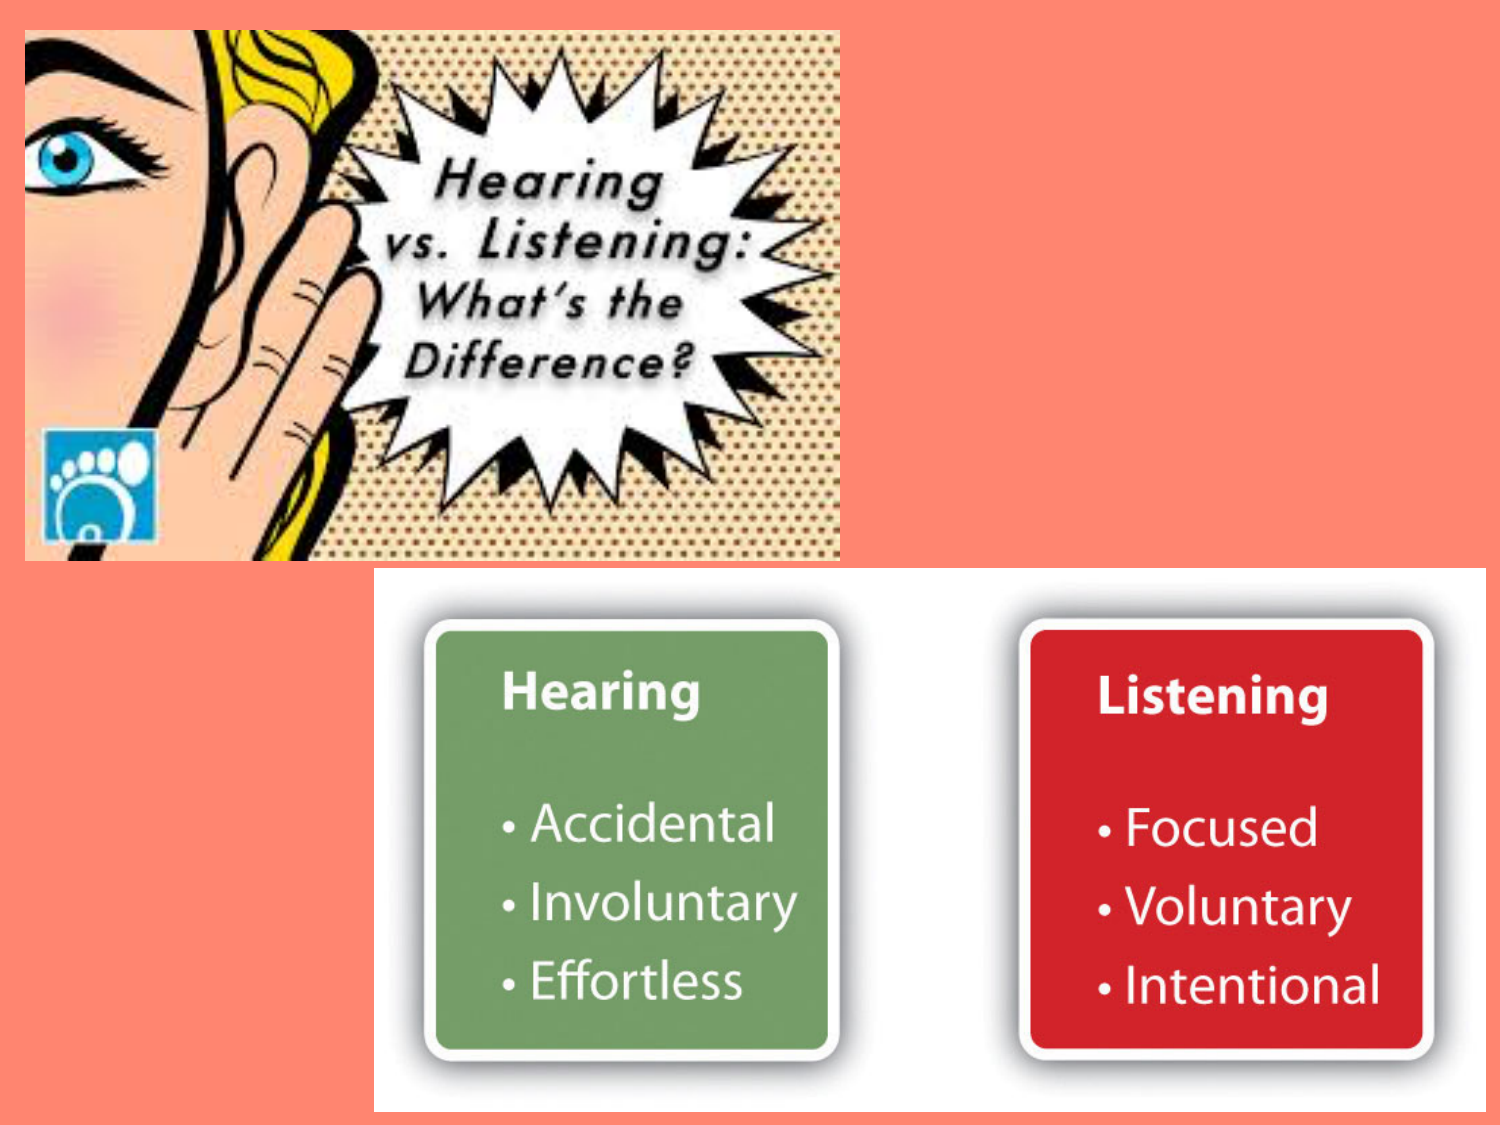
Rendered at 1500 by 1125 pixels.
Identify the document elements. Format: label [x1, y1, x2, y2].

picture [25, 30, 840, 562]
picture [374, 567, 1486, 1113]
